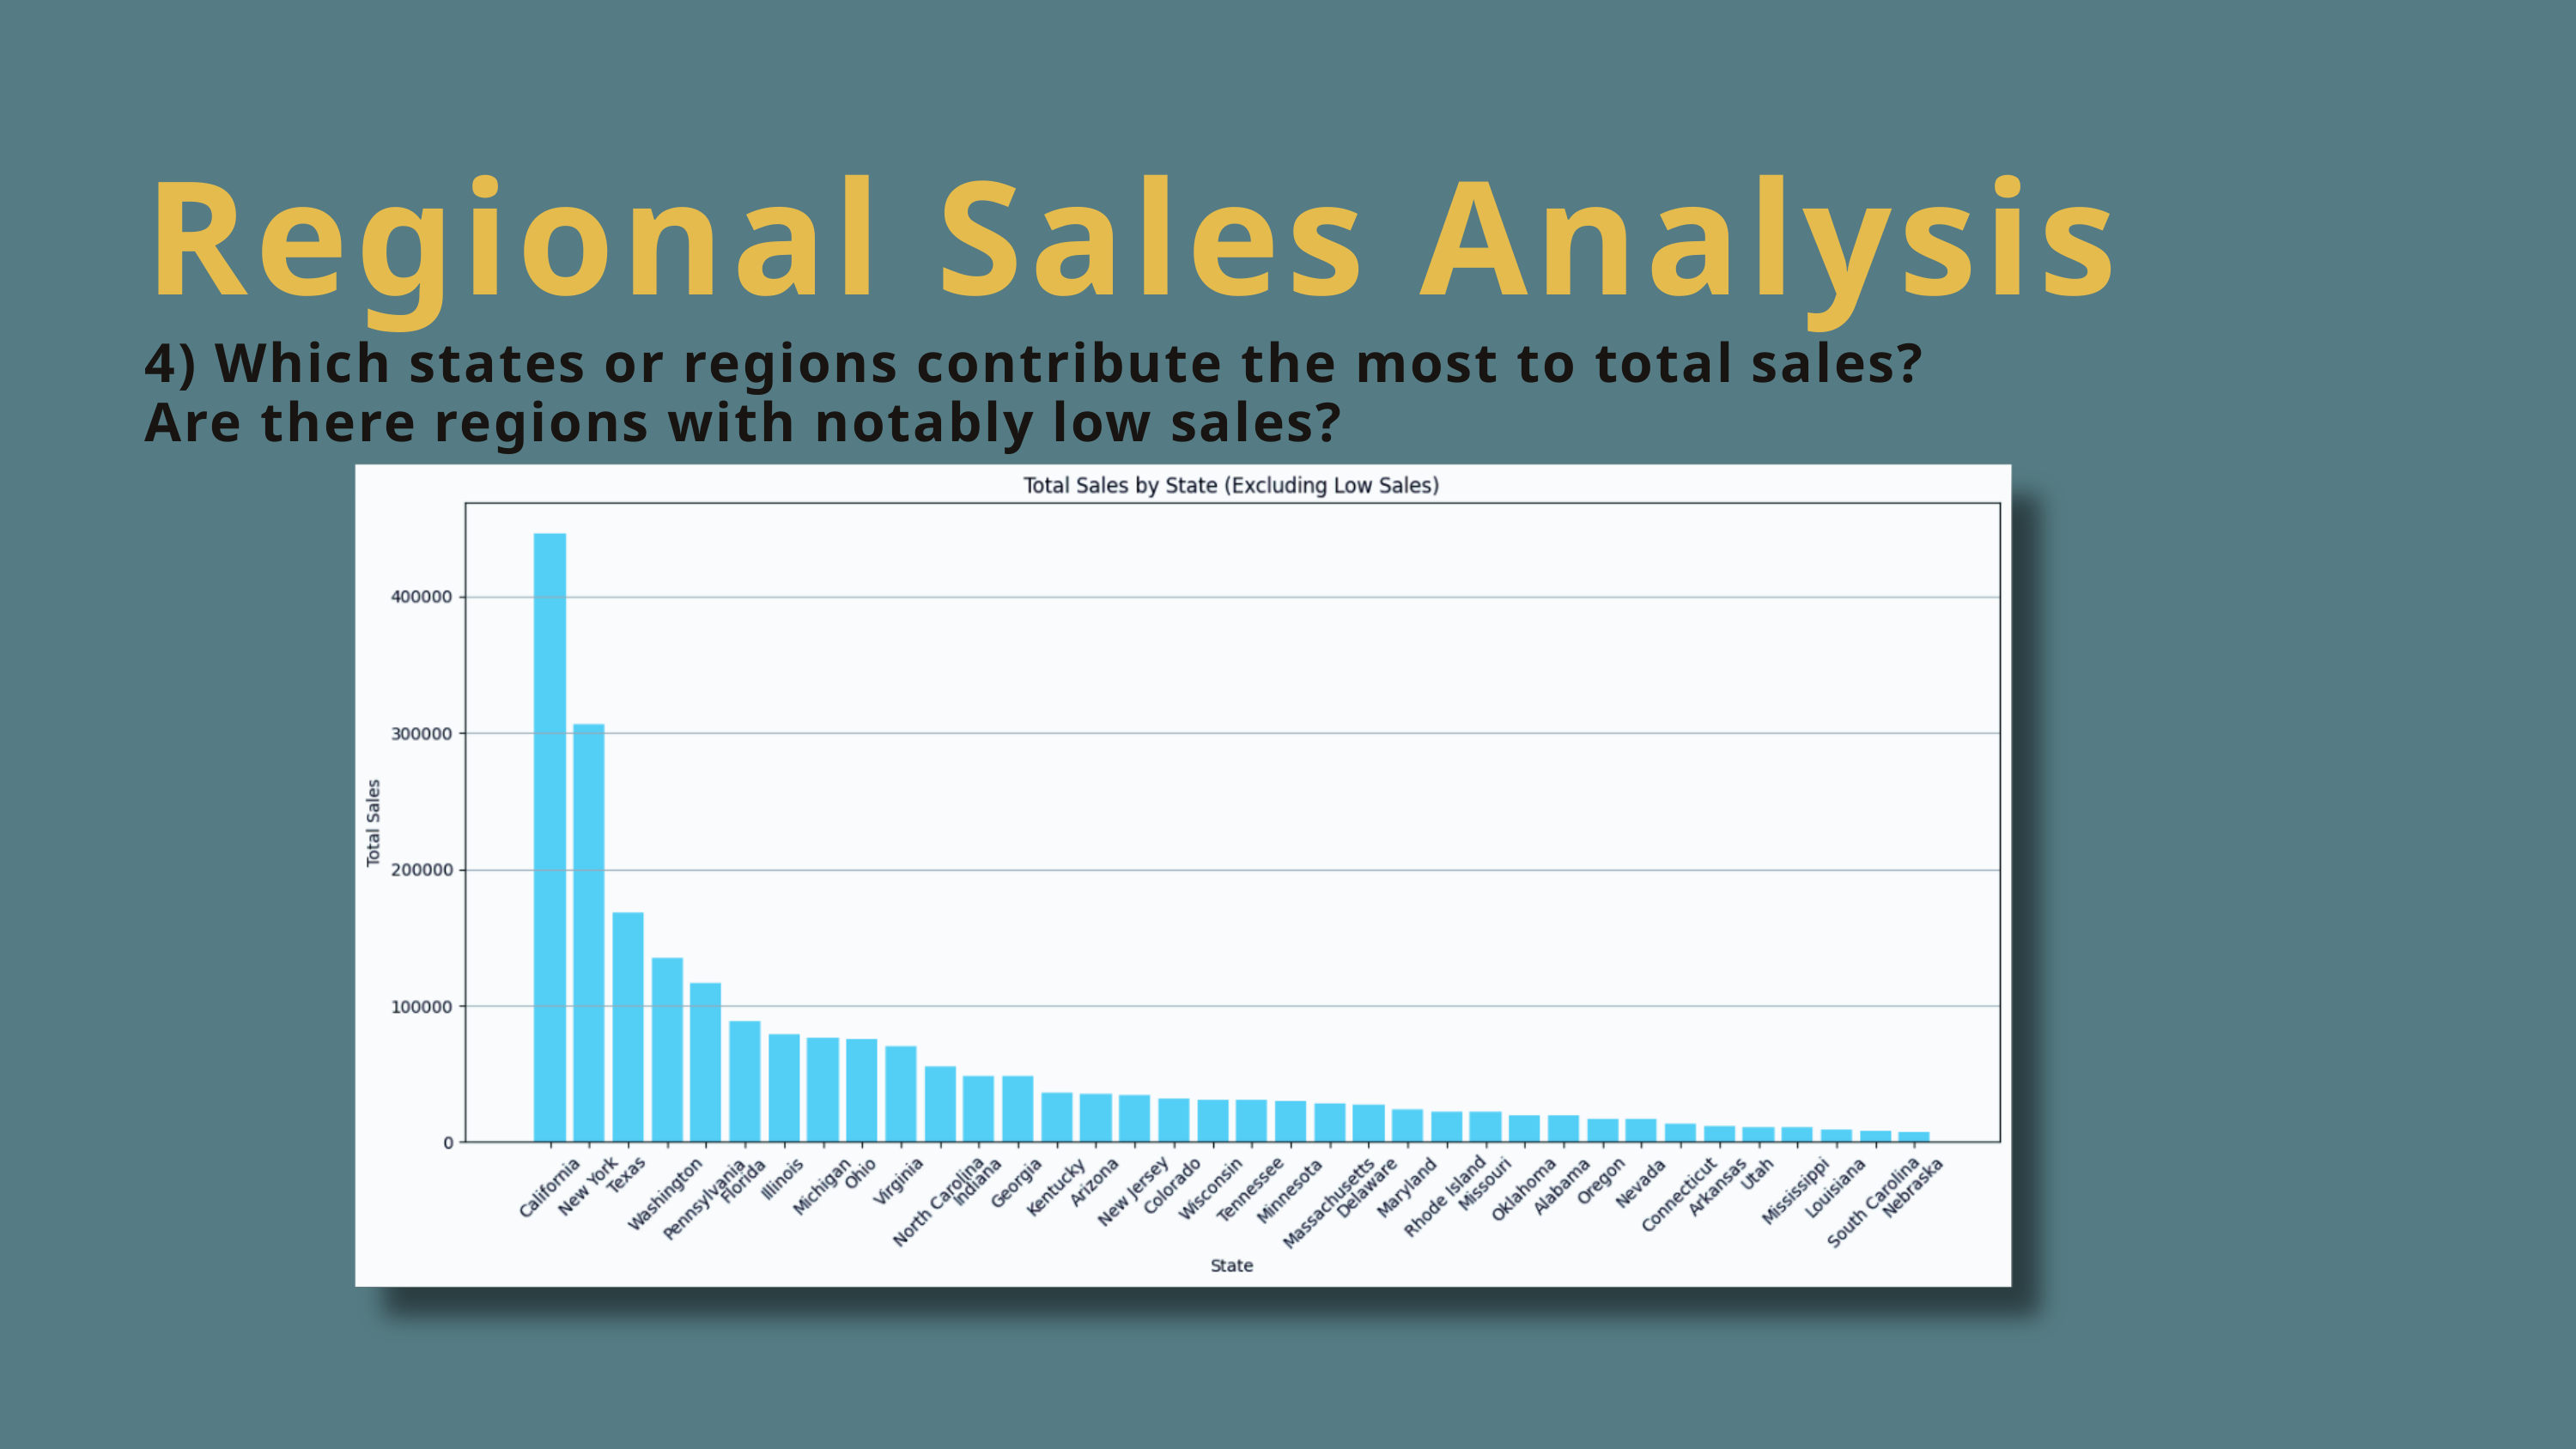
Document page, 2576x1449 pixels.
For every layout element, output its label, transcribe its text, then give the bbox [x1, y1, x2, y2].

text_box Regional Sales Analysis [144, 167, 2432, 327]
text_box [314, 460, 2110, 1352]
text_box 4) Which states or regions contribute the most to total sales? Are there regions with notably low sales? [144, 334, 2023, 512]
